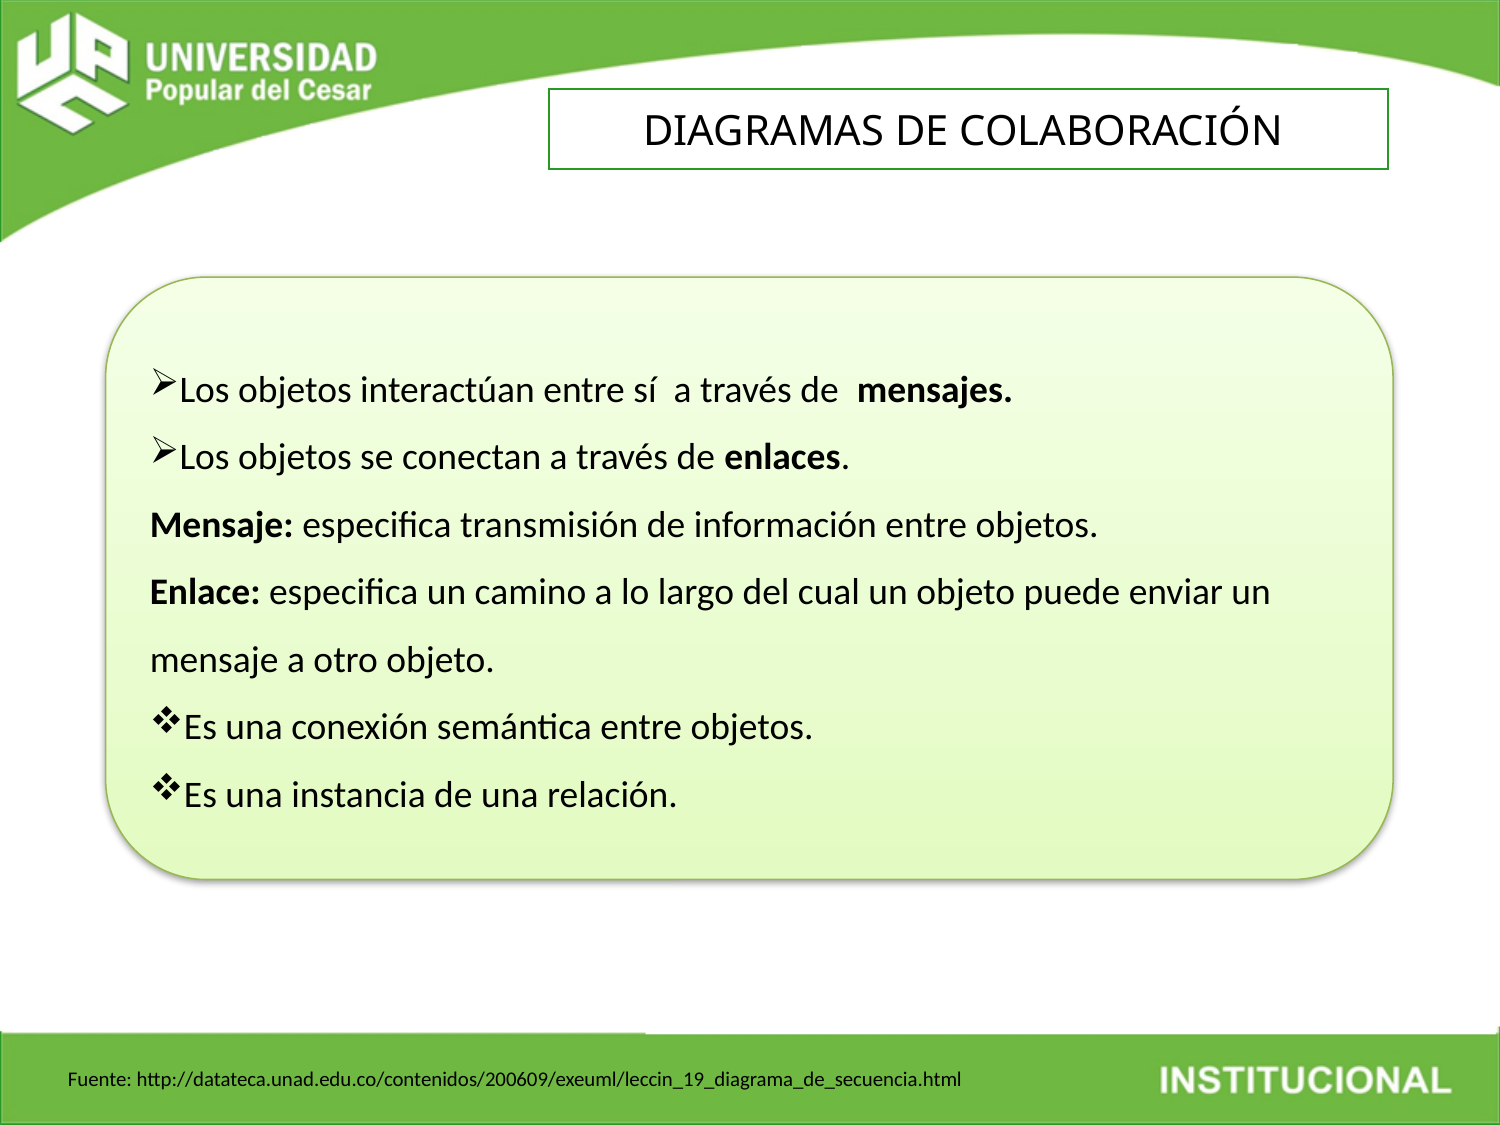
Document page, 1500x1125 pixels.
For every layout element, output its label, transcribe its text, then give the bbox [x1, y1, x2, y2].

picture [0, 0, 1500, 1125]
text_box DIAGRAMAS DE COLABORACIÓN [549, 88, 1388, 170]
text_box Fuente: http://datateca.unad.edu.co/contenidos/200609/exeuml/leccin_19_diagrama_de_secuencia.html [53, 1058, 1412, 1099]
text_box Los objetos interactúan entre sí a través de mensajes. Los objetos se conectan a través de enlaces. Mensaje: especifica transmisión de información entre objetos. Enlace: especifica un camino a lo largo del cual un objeto puede enviar un mensaje a otro objeto. Es una conexión semántica entre objetos. Es una instancia de una relación. [104, 276, 1394, 881]
